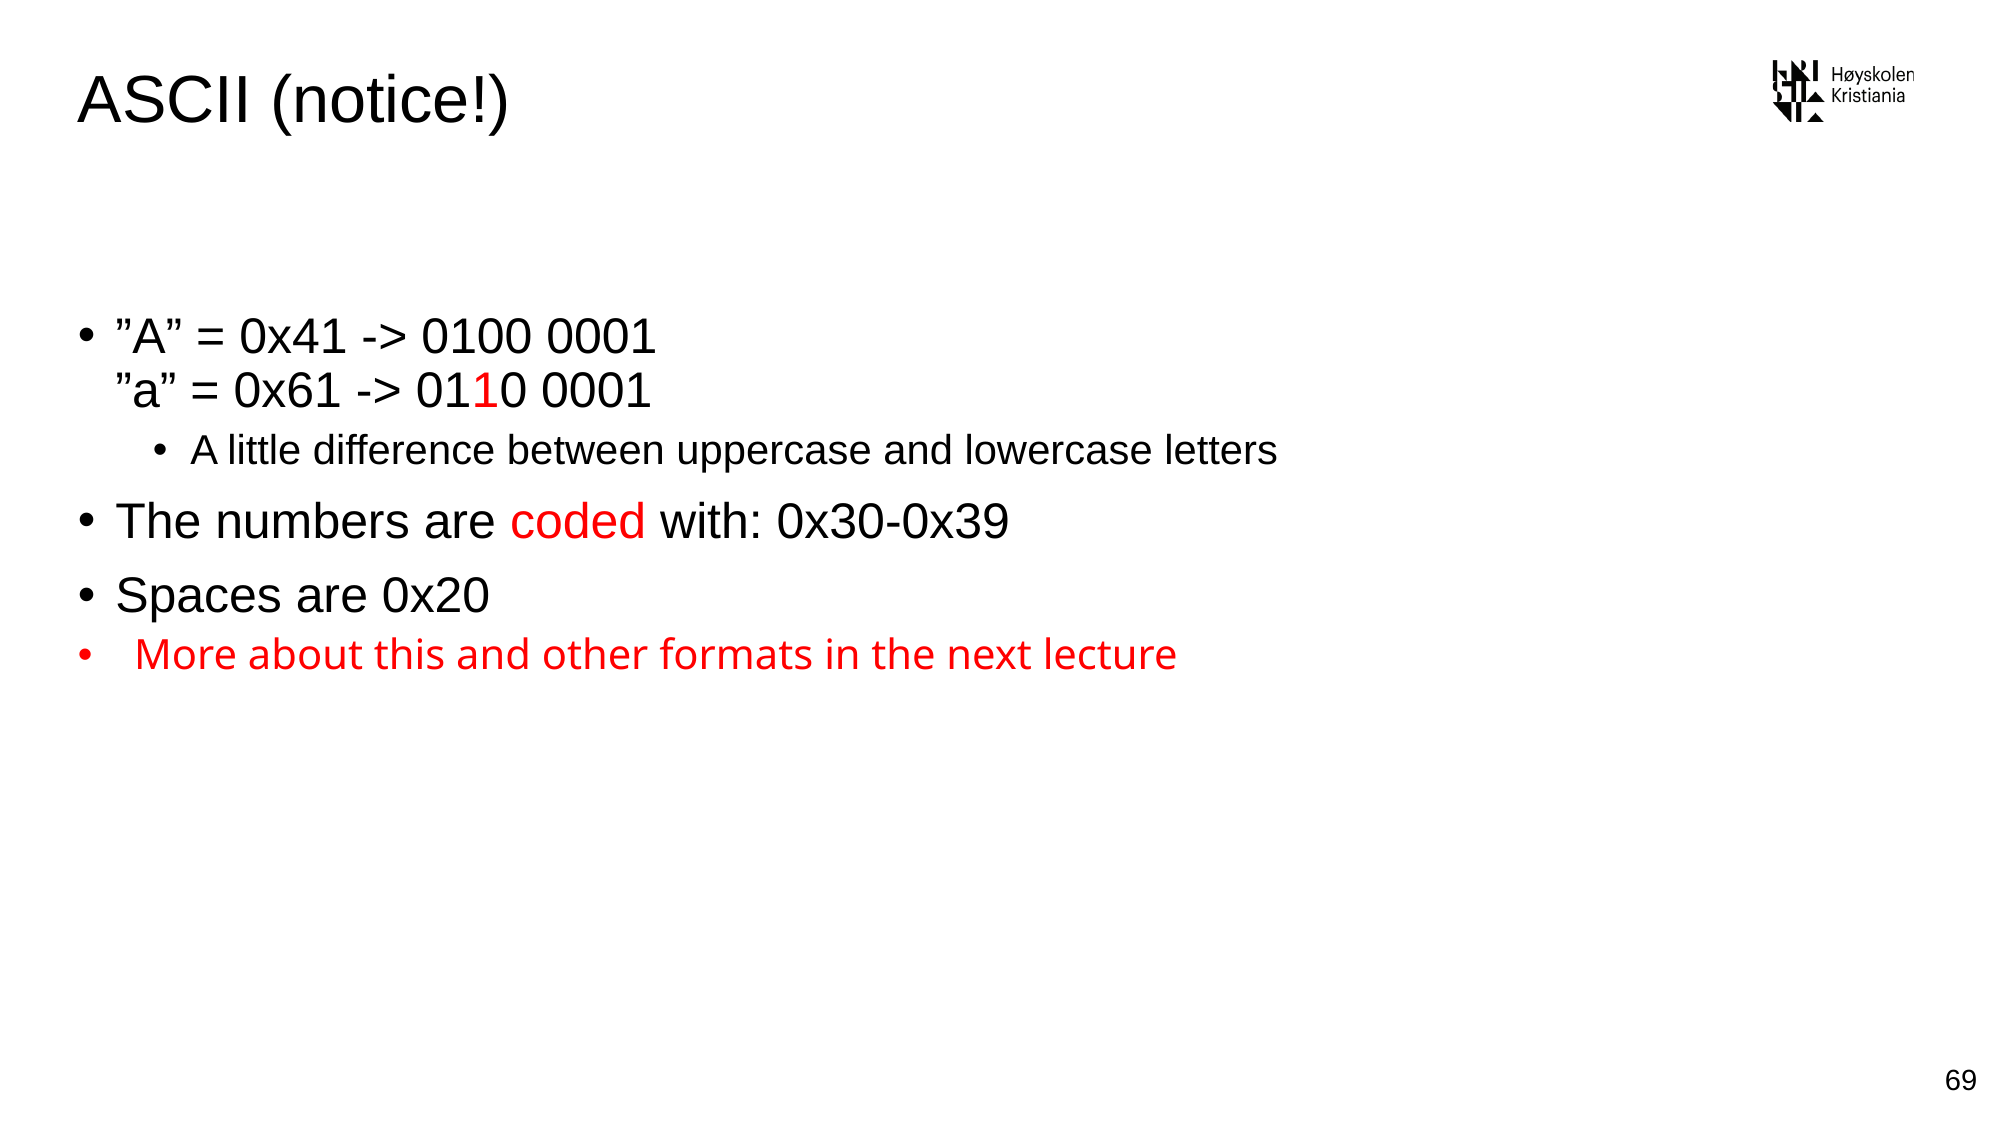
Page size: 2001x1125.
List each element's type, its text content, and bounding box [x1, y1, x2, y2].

title ASCII (notice!) [62, 57, 1704, 275]
list ”A” = 0x41 -> 0100 0001 ”a” = 0x61 -> 0110 0001 A little difference between uppercase and lowercase letters The numbers are coded with: 0x30-0x39 Spaces are 0x20 More about this and other formats in the next lecture [62, 303, 1941, 1057]
